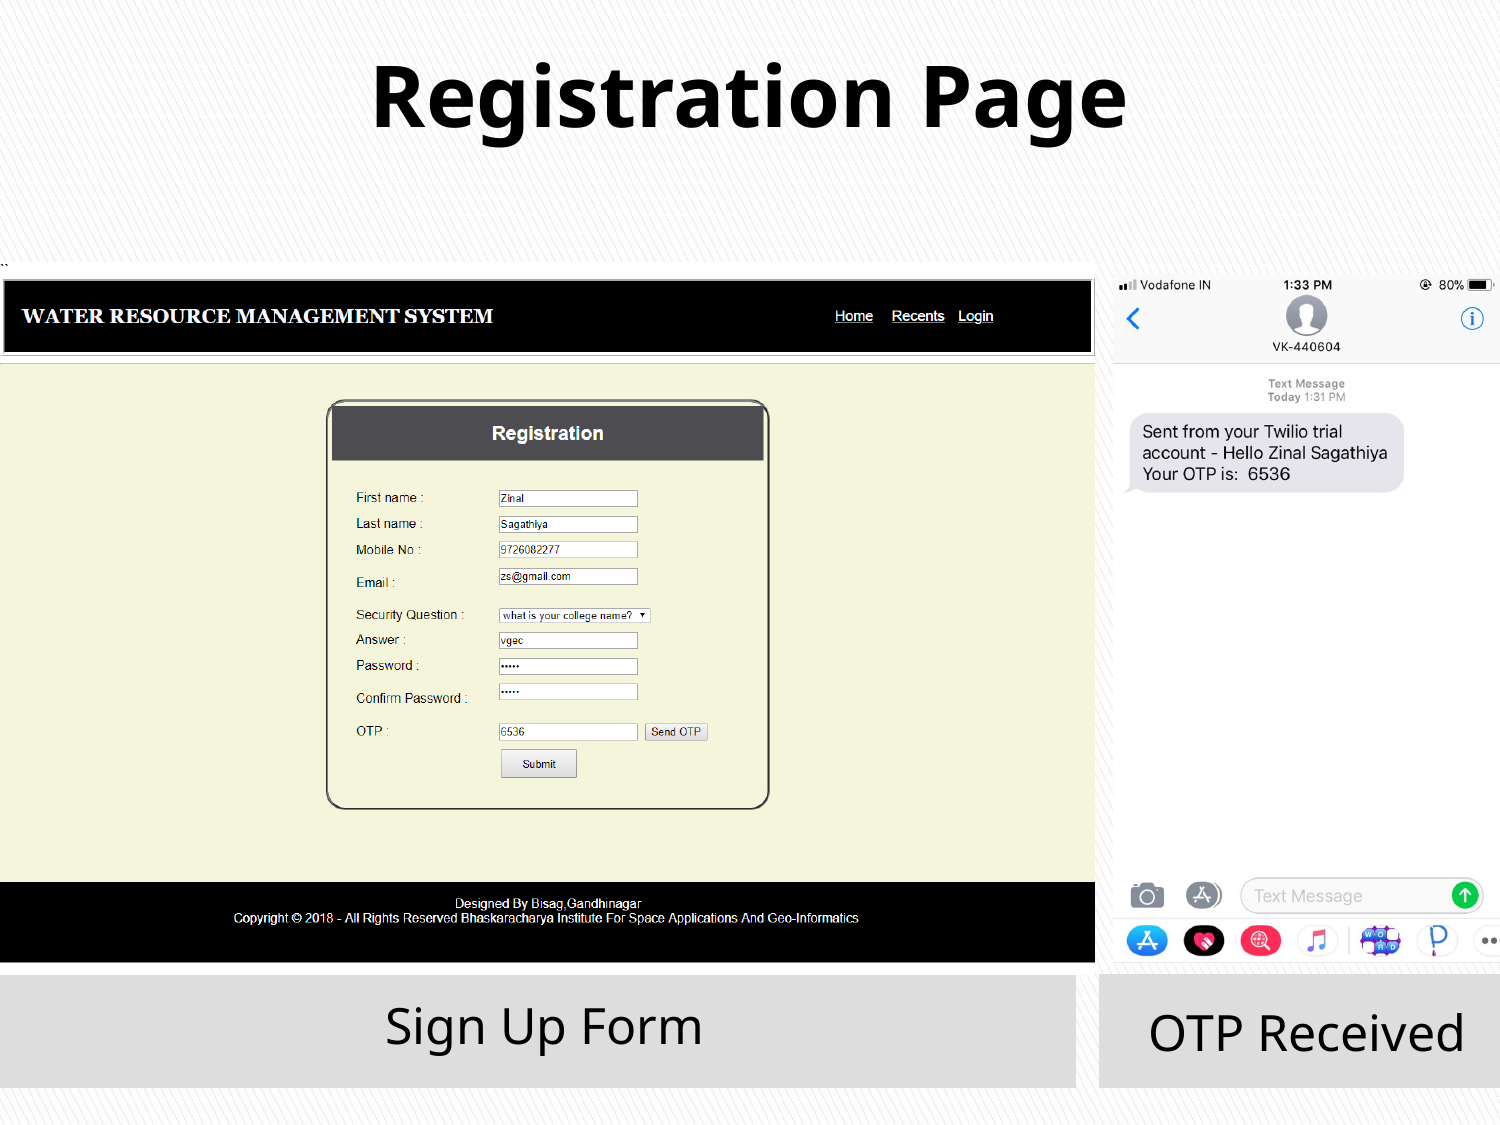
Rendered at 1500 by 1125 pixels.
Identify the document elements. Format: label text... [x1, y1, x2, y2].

list Sign Up Form [0, 986, 1076, 1088]
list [0, 262, 1096, 976]
title Registration Page [0, 0, 1500, 188]
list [1113, 274, 1500, 963]
list OTP Received [1099, 974, 1500, 1088]
